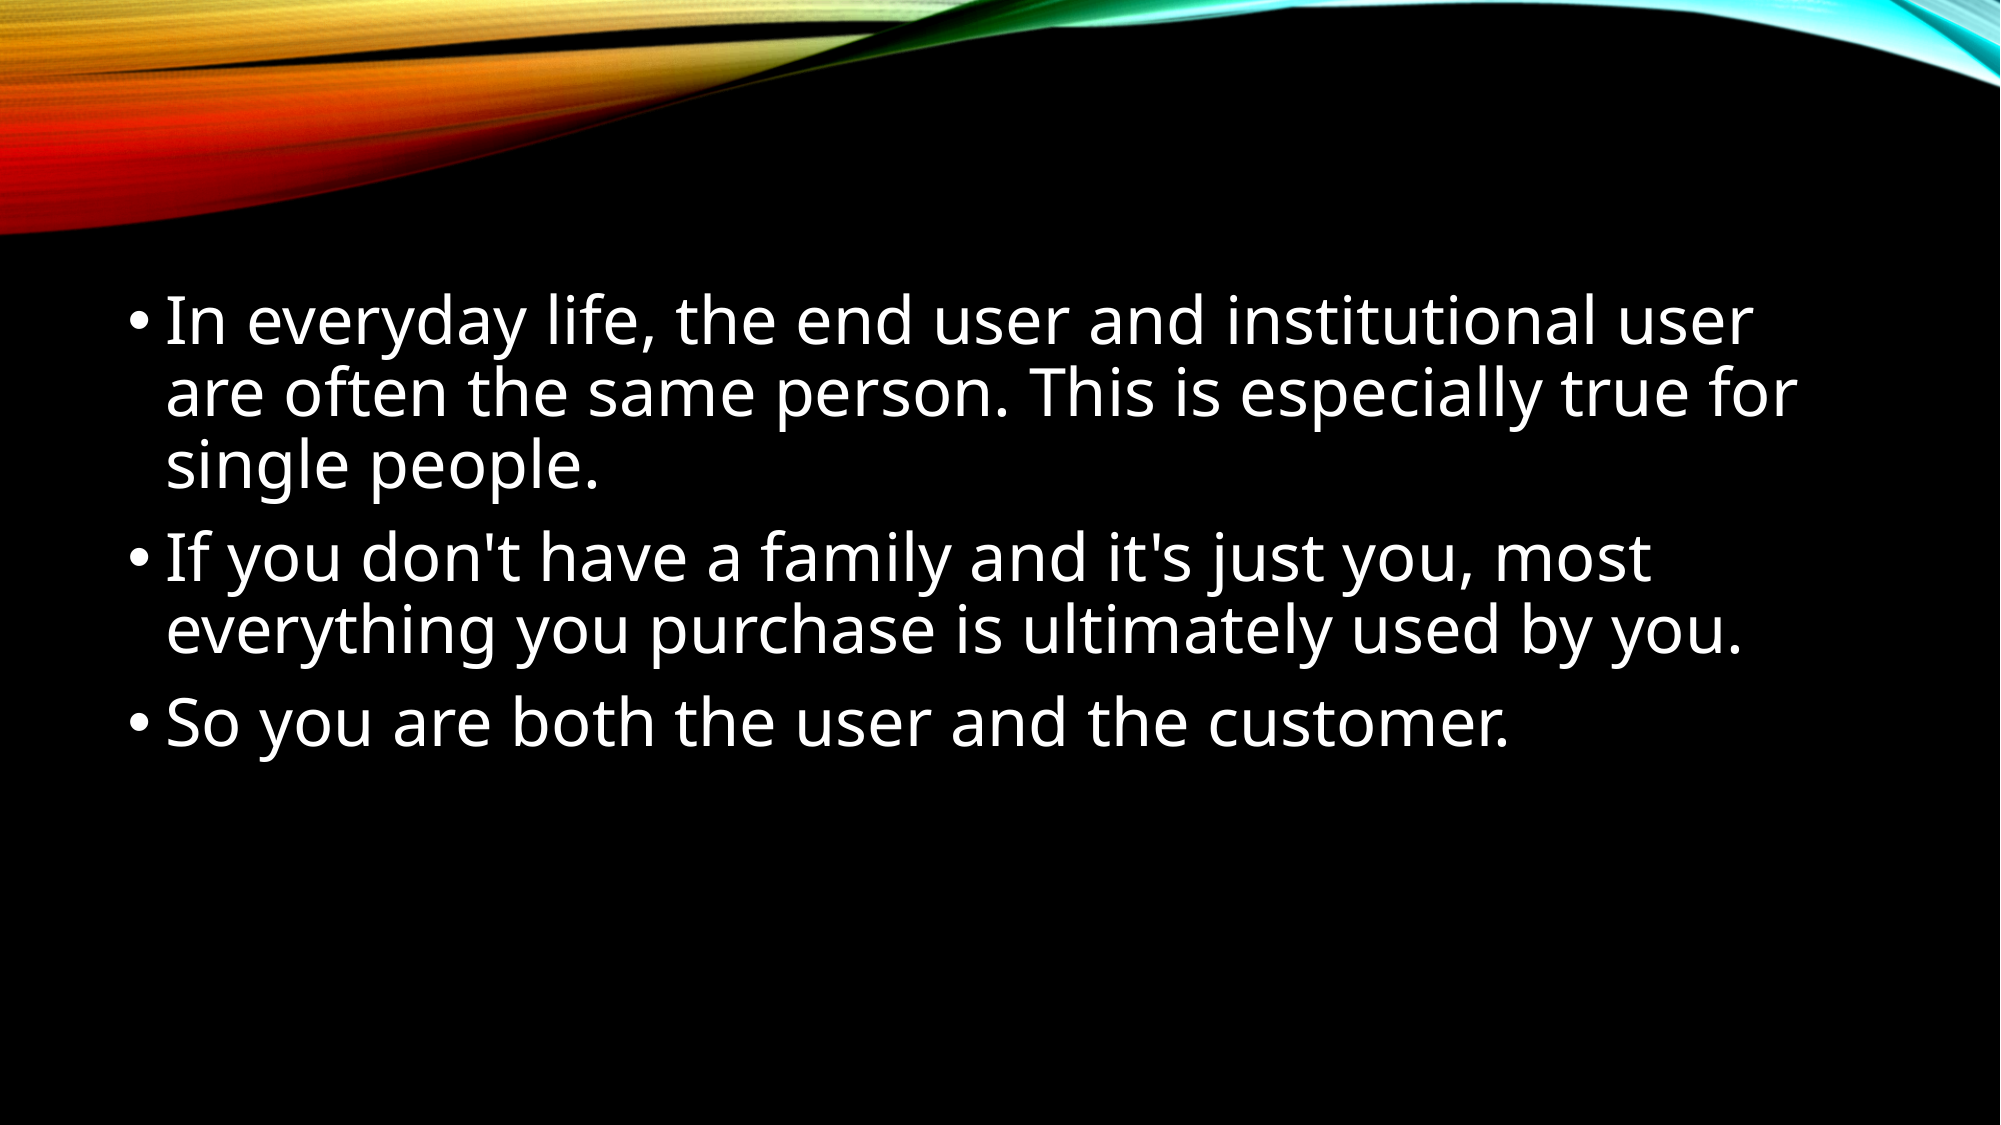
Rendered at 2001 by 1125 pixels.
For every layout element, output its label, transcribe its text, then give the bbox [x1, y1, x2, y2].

list In everyday life, the end user and institutional user are often the same person. This is especially true for single people. If you don't have a family and it's just you, most everything you purchase is ultimately used by you. So you are both the user and the customer. [112, 279, 1888, 1061]
picture [0, 0, 2000, 237]
